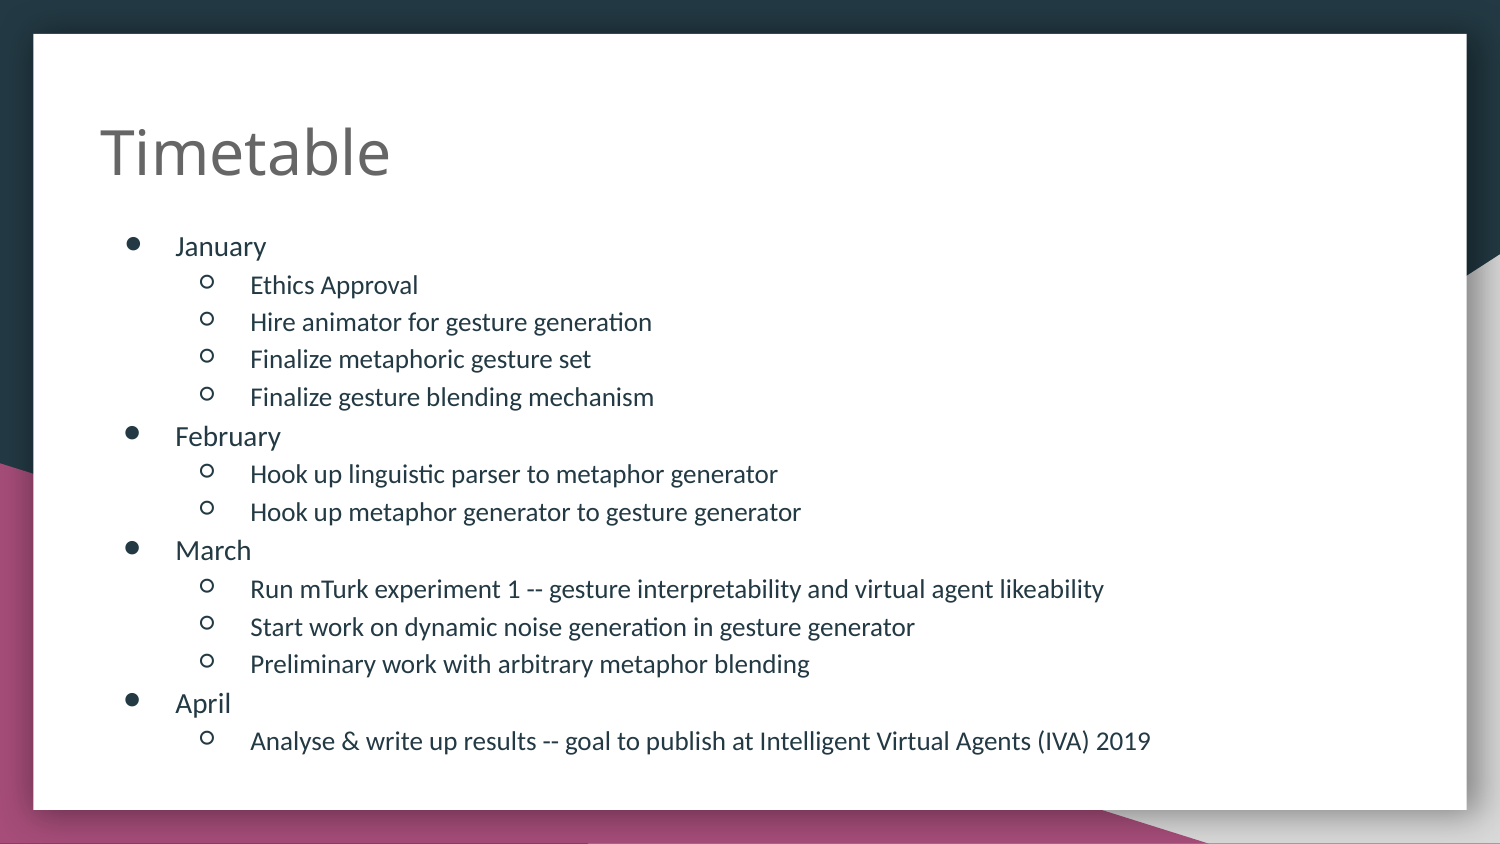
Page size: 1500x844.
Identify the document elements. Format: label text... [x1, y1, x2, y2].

list January Ethics Approval Hire animator for gesture generation Finalize metaphoric gesture set Finalize gesture blending mechanism February Hook up linguistic parser to metaphor generator Hook up metaphor generator to gesture generator March Run mTurk experiment 1 -- gesture interpretability and virtual agent likeability Start work on dynamic noise generation in gesture generator Preliminary work with arbitrary metaphor blending April Analyse & write up results -- goal to publish at Intelligent Virtual Agents (IVA) 2019 [85, 207, 1390, 759]
title Timetable [85, 97, 1317, 255]
